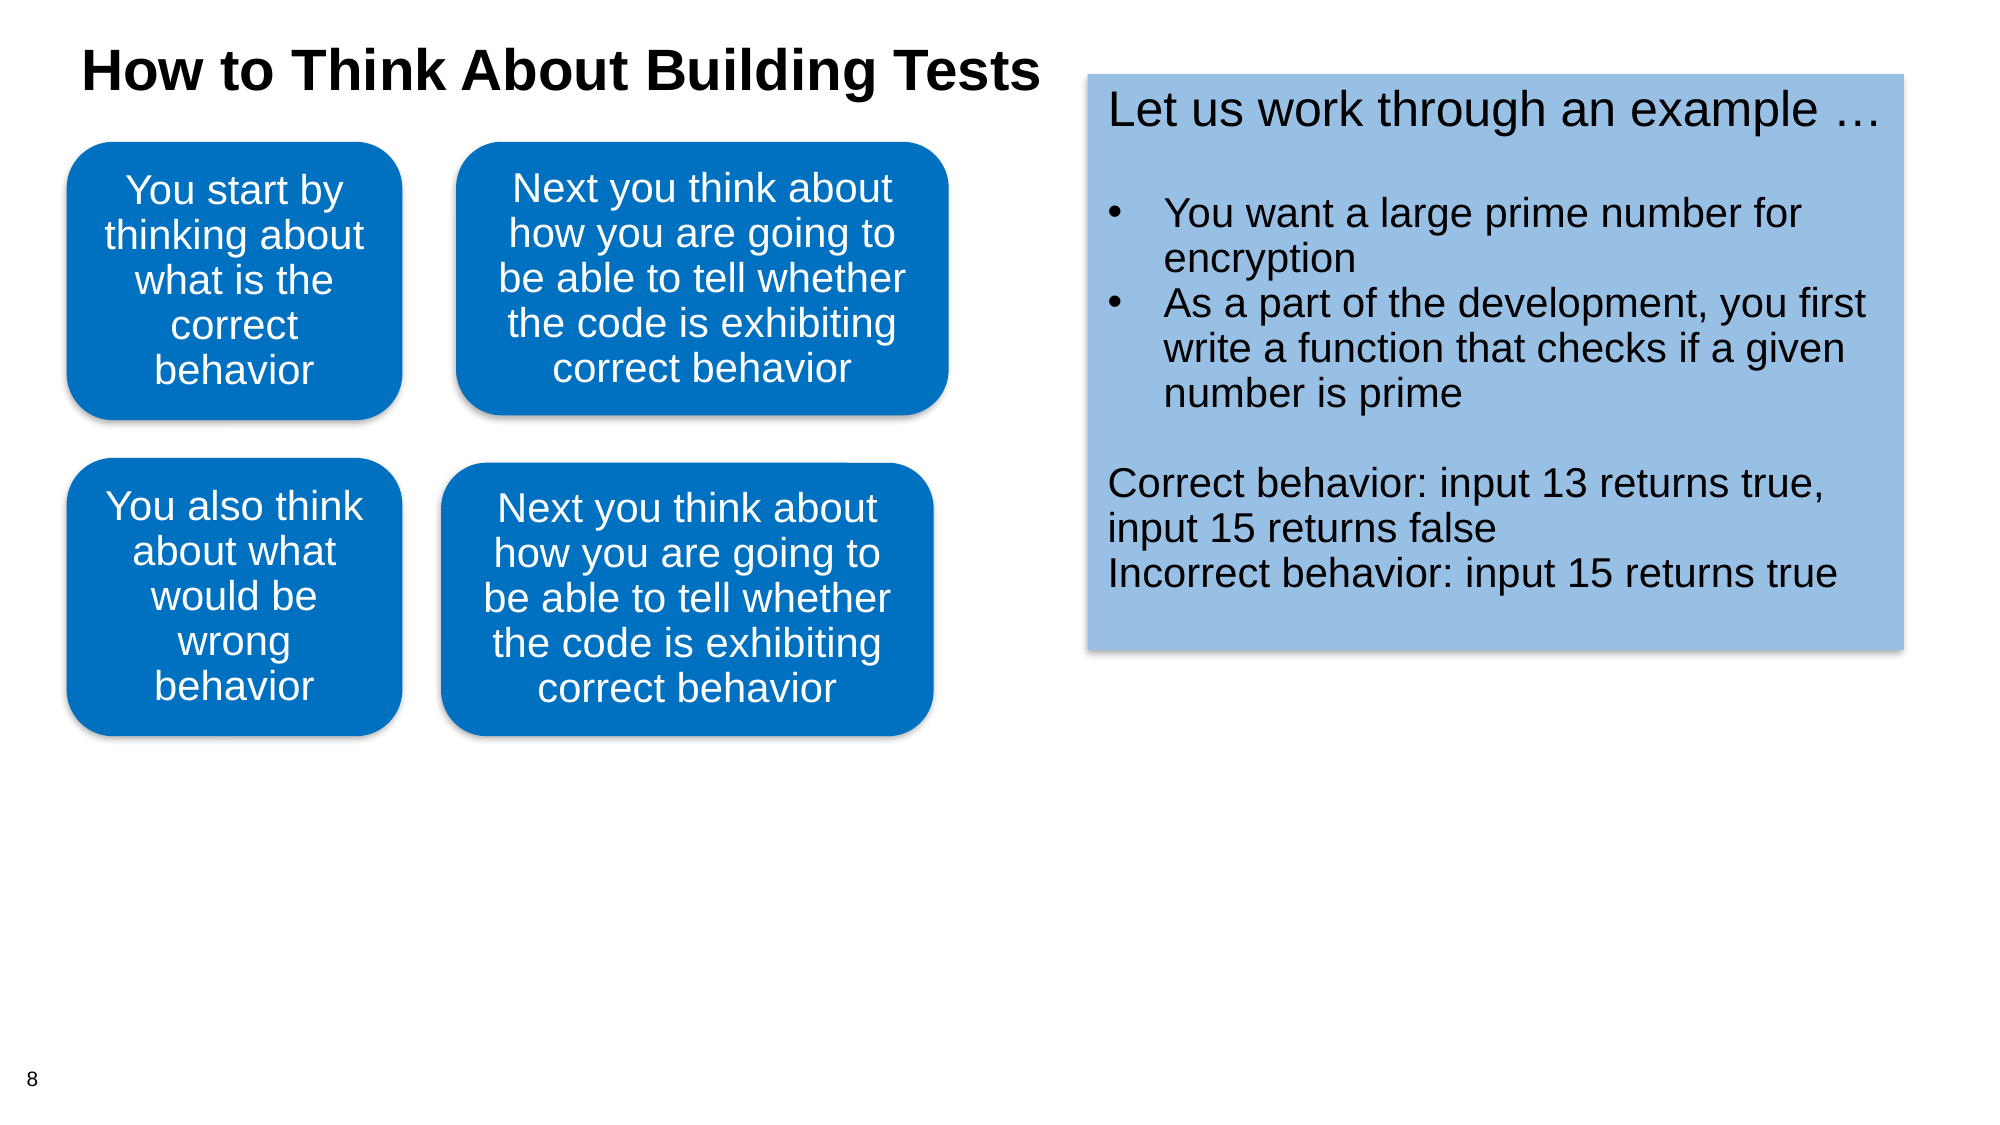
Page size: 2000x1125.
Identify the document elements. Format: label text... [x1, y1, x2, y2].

text_box Let us work through an example … You want a large prime number for encryption As a part of the development, you first write a function that checks if a given number is prime Correct behavior: input 13 returns true, input 15 returns false Incorrect behavior: input 15 returns true [1087, 74, 1904, 651]
title How to Think About Building Tests [66, 35, 1933, 186]
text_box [66, 141, 949, 737]
